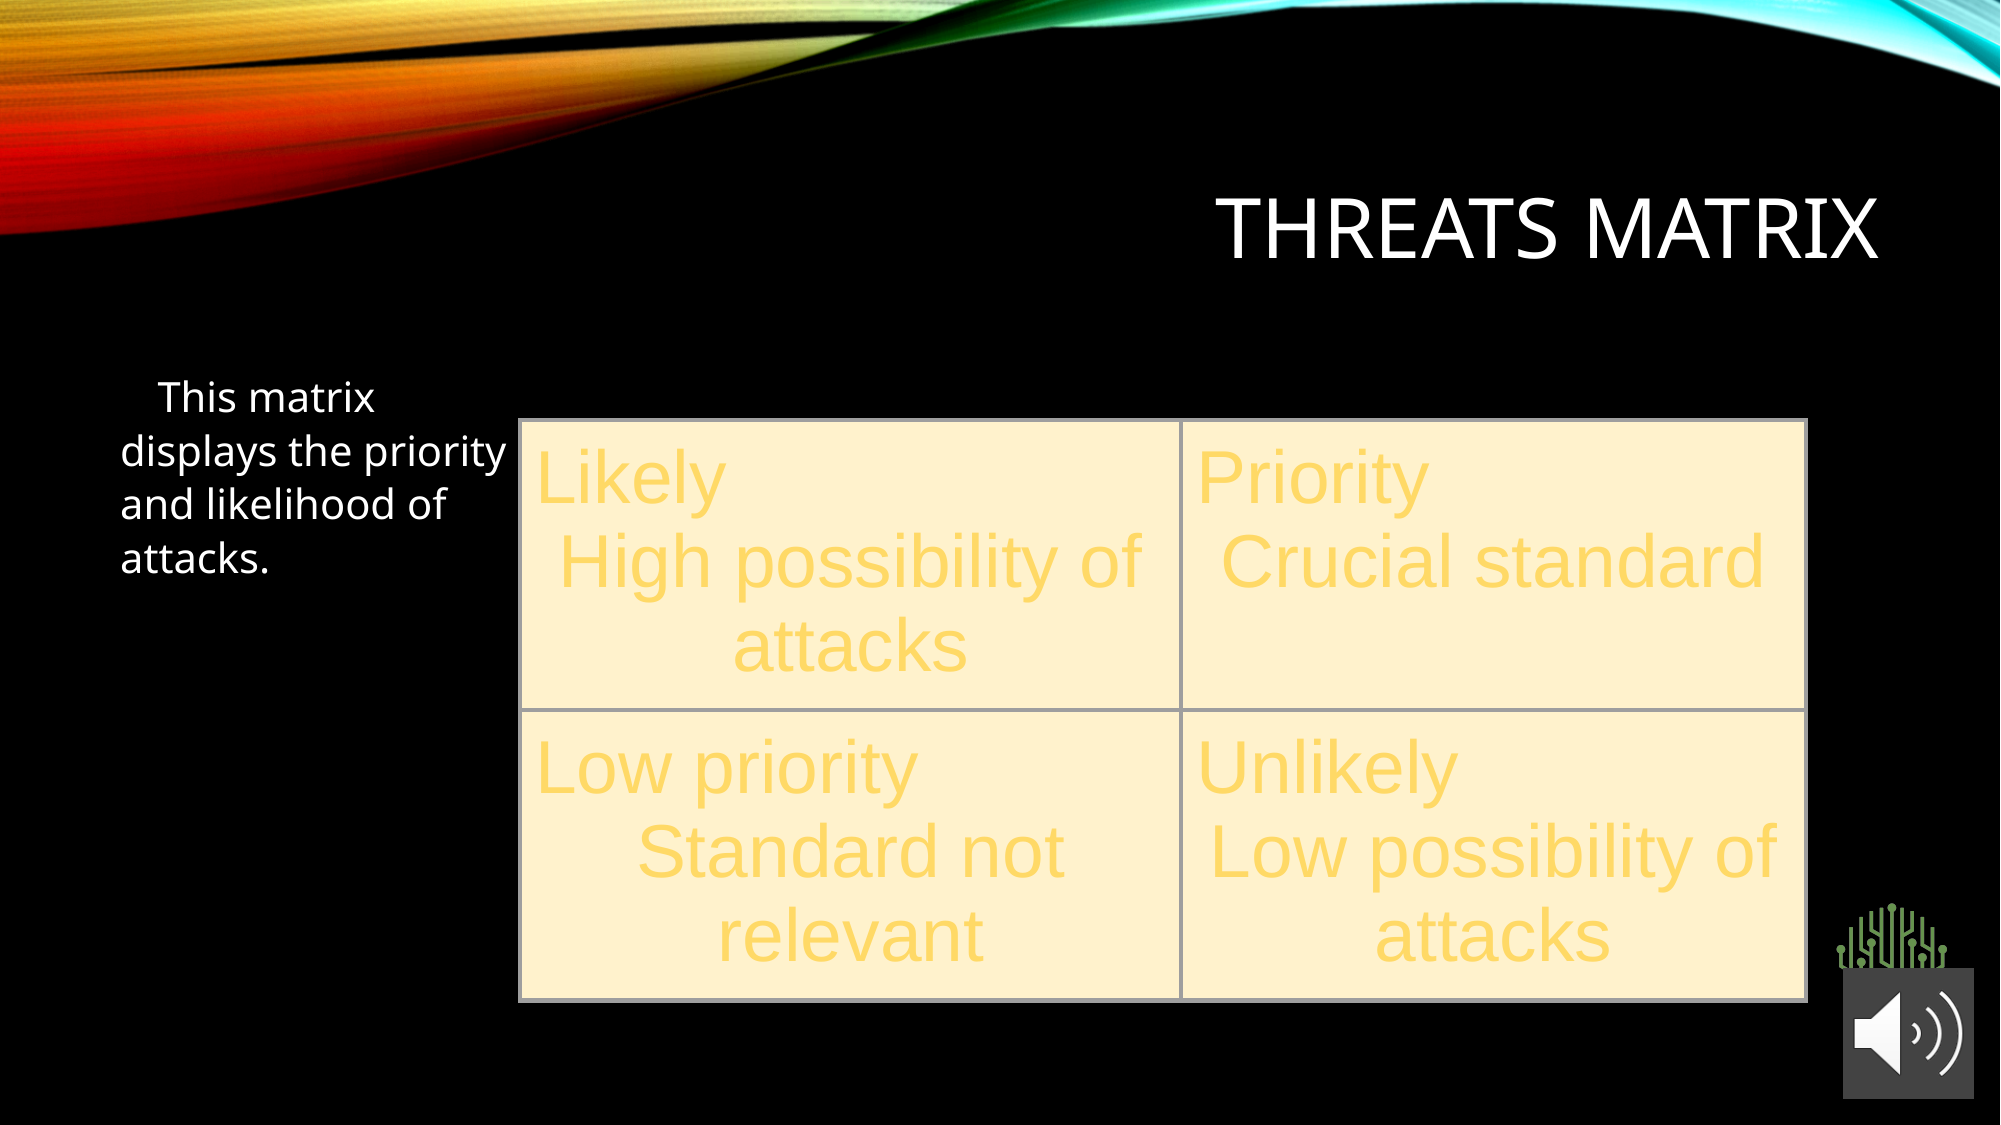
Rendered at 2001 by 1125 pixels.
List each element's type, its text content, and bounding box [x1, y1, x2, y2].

picture [1817, 892, 1976, 1101]
table_header Likely High possibility of attacks [522, 422, 1179, 708]
table_cell Low priority Standard not relevant [522, 712, 1179, 998]
table_header Priority Crucial standard [1183, 422, 1804, 708]
list This matrix displays the priority and likelihood of attacks. [111, 359, 521, 1021]
picture [0, 0, 2000, 237]
table_cell Unlikely Low possibility of attacks [1183, 712, 1804, 998]
title THREATS MATRIX [474, 124, 1888, 338]
